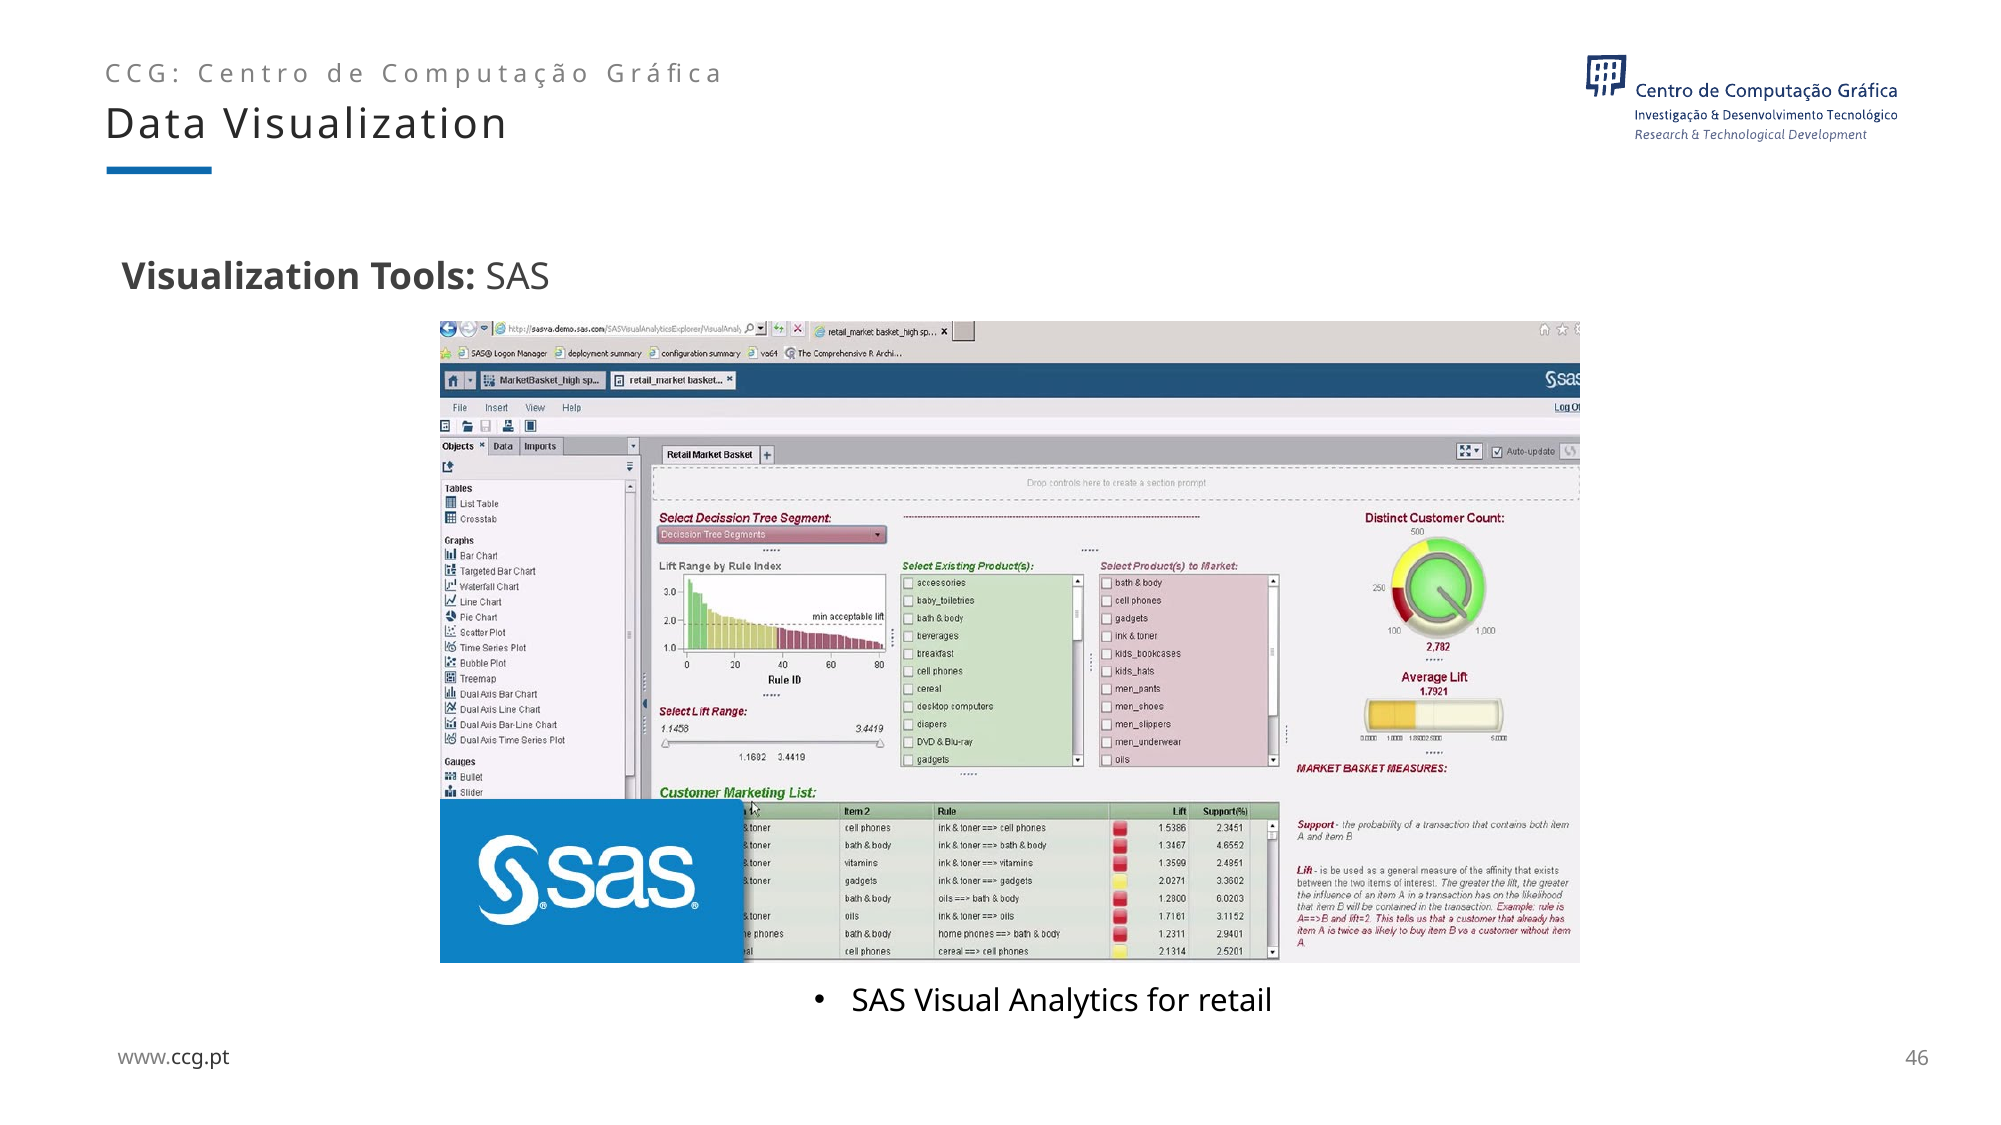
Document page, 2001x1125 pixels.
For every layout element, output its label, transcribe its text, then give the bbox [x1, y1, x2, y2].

text_box SAS Visual Analytics for retail [799, 979, 1303, 1032]
title Visualization Tools: SAS [106, 249, 1882, 305]
slide_number 46 [1881, 1026, 1953, 1091]
picture [440, 321, 1580, 963]
list Data Visualization [104, 102, 1538, 153]
